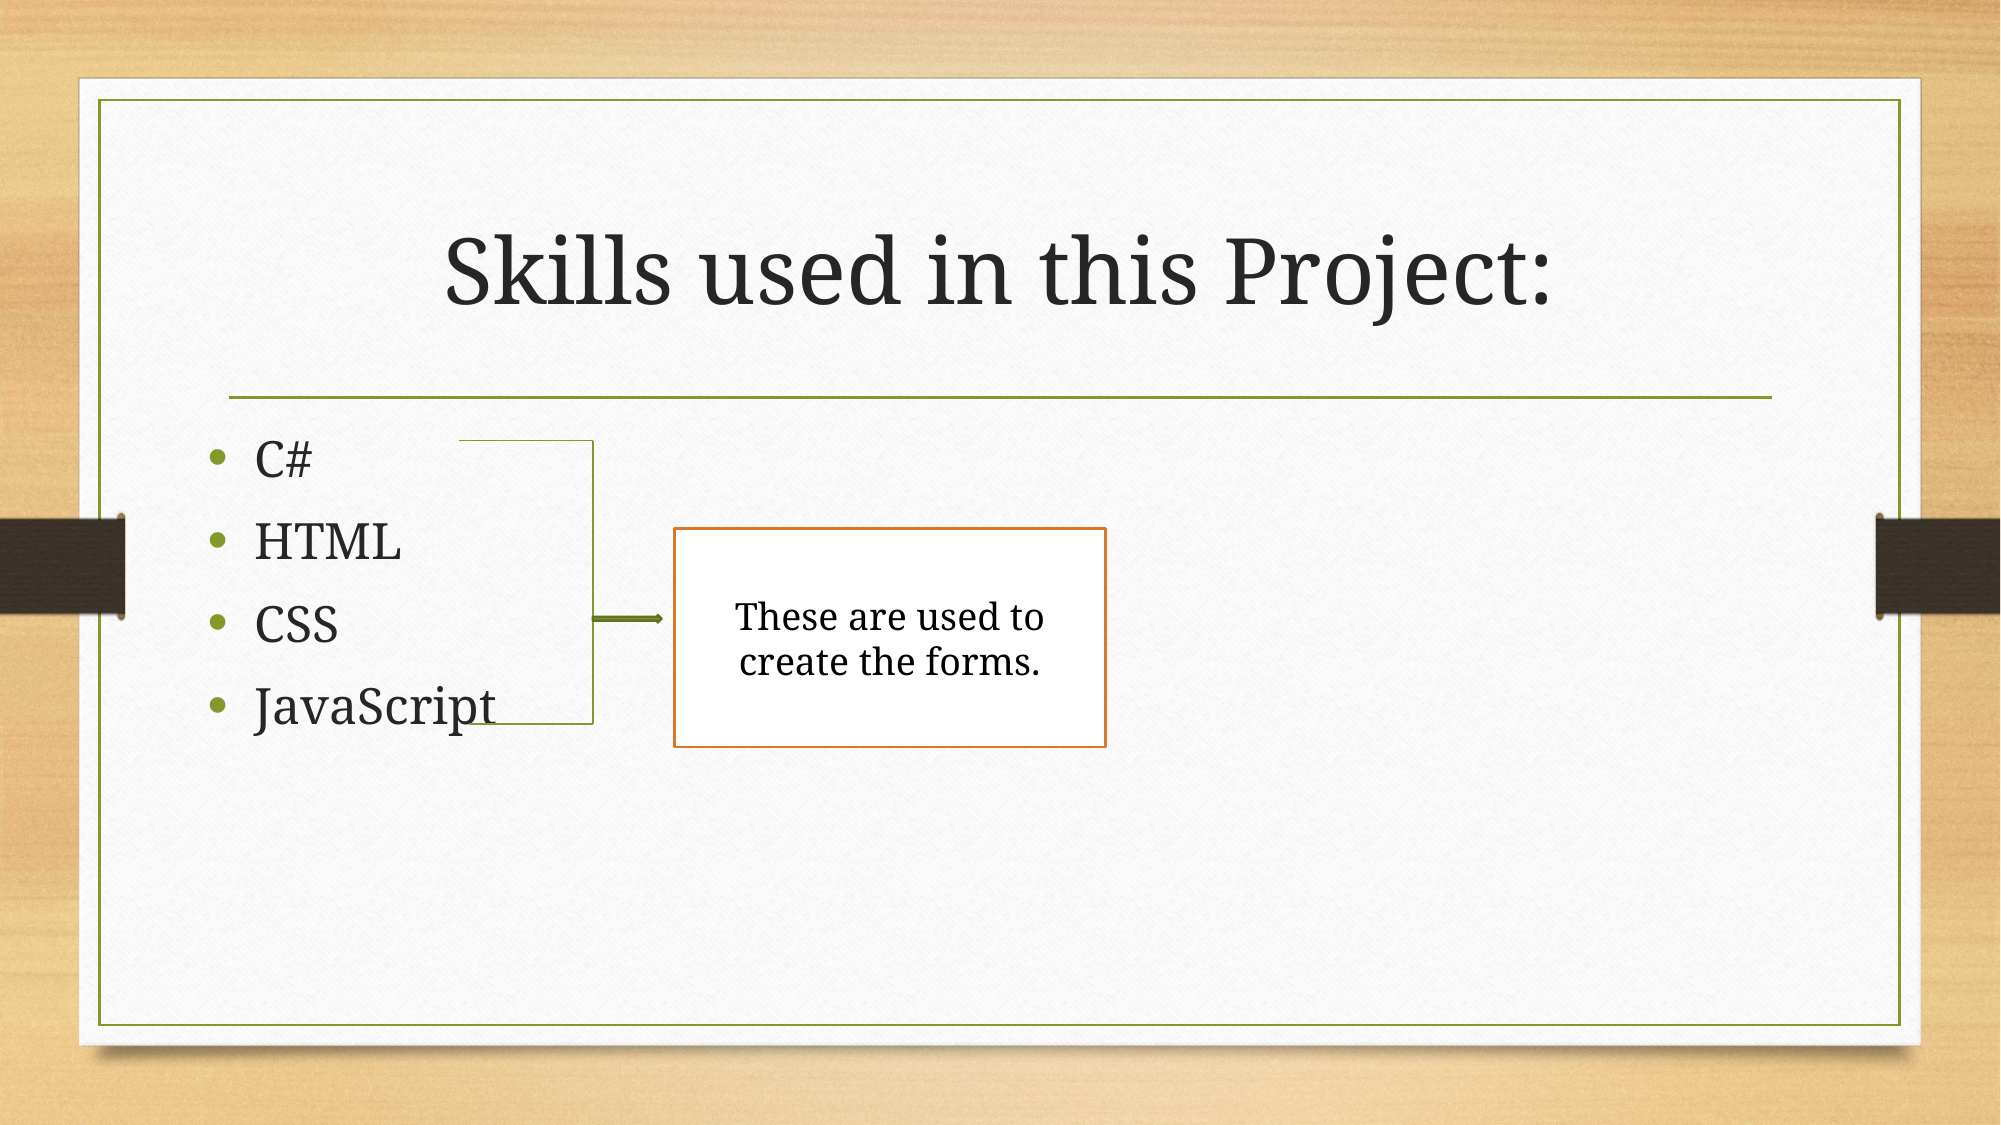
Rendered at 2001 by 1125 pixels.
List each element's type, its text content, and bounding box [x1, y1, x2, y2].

title Skills used in this Project: [212, 161, 1788, 375]
list C# HTML CSS JavaScript [192, 419, 1768, 964]
text_box [594, 613, 663, 624]
picture [0, 0, 2001, 1125]
text_box These are used to create the forms. [673, 527, 1107, 748]
